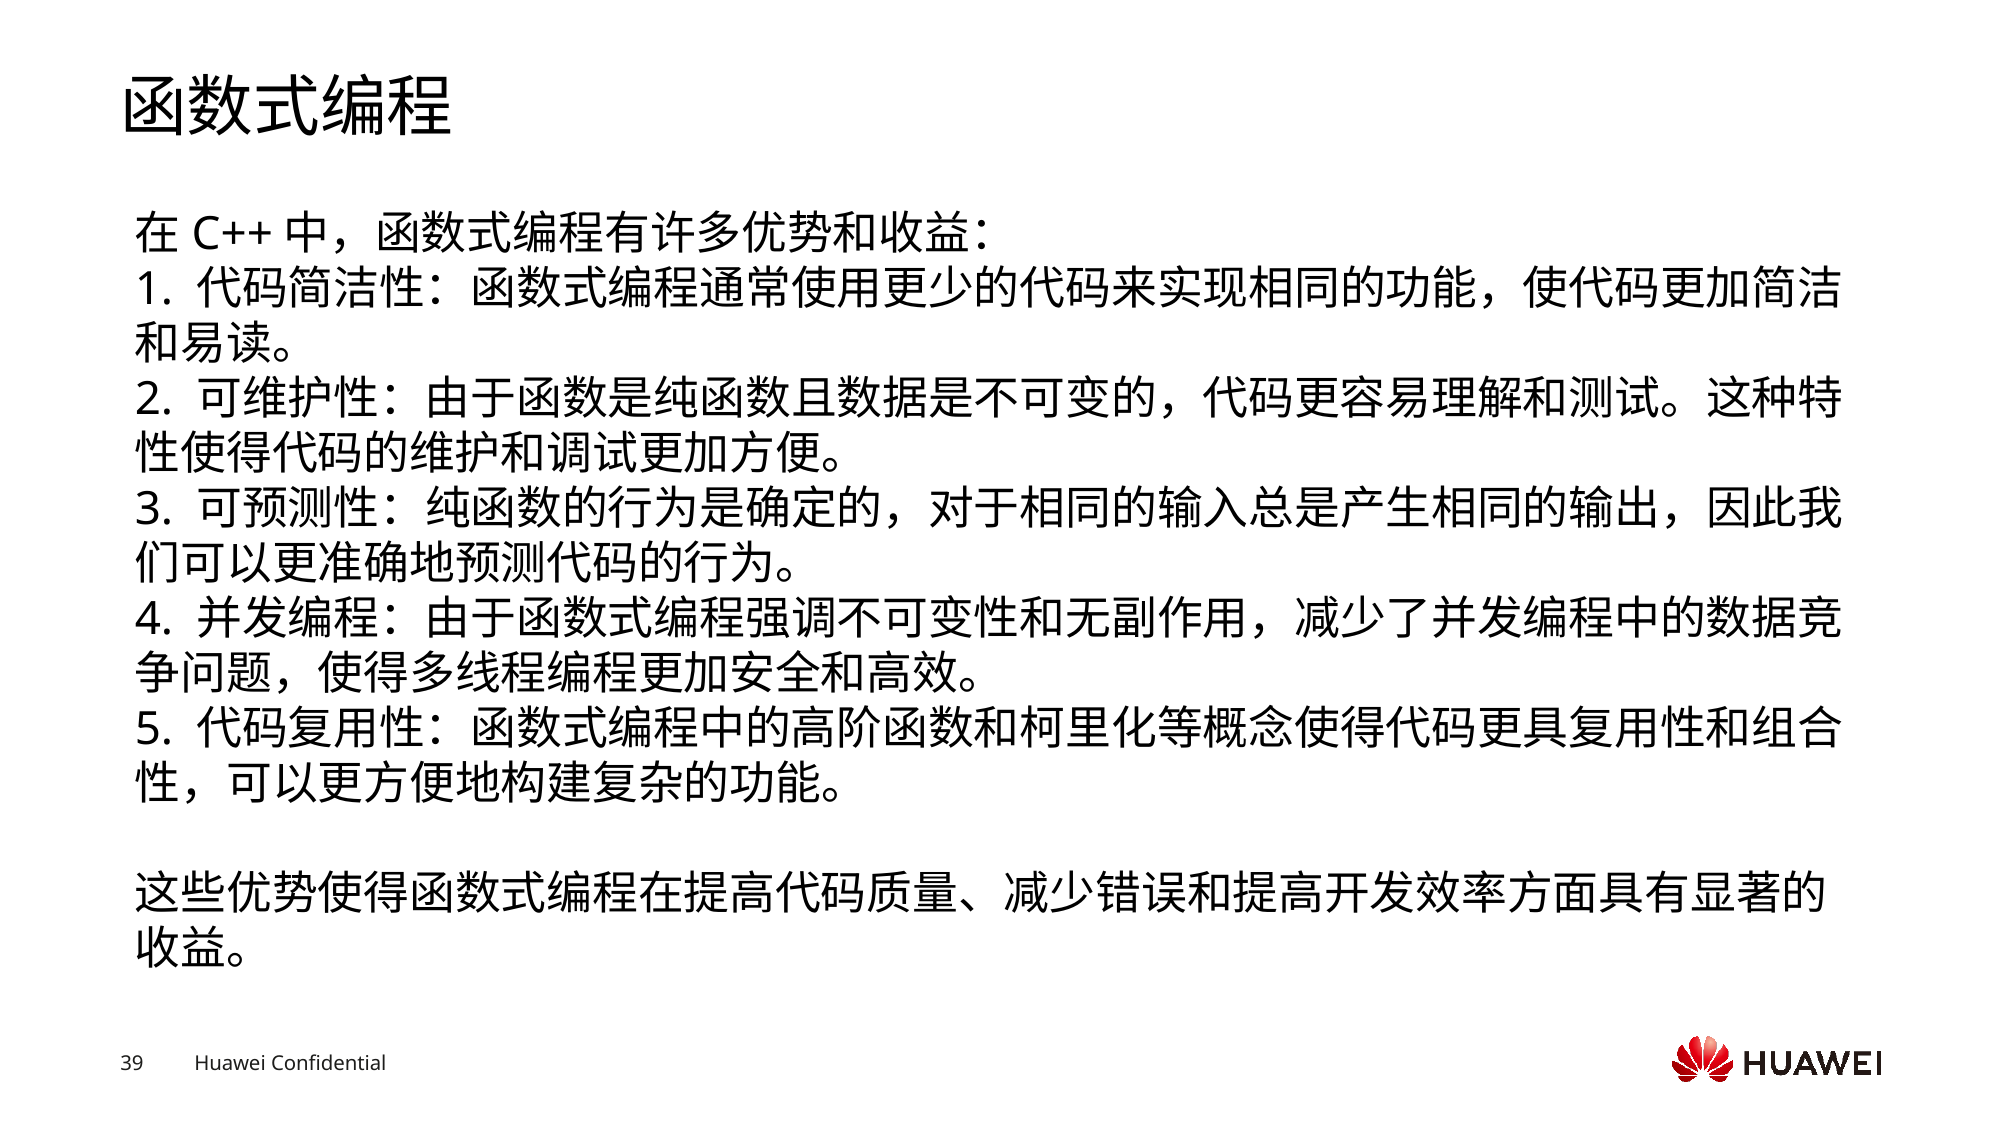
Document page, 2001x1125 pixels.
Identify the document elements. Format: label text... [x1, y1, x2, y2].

text_box 在C++中，函数式编程有许多优势和收益： 1. 代码简洁性：函数式编程通常使用更少的代码来实现相同的功能，使代码更加简洁和易读。 2. 可维护性：由于函数是纯函数且数据是不可变的，代码更容易理解和测试。这种特性使得代码的维护和调试更加方便。 3. 可预测性：纯函数的行为是确定的，对于相同的输入总是产生相同的输出，因此我们可以更准确地预测代码的行为。 4. 并发编程：由于函数式编程强调不可变性和无副作用，减少了并发编程中的数据竞争问题，使得多线程编程更加安全和高效。 5. 代码复用性：函数式编程中的高阶函数和柯里化等概念使得代码更具复用性和组合性，可以更方便地构建复杂的功能。 这些优势使得函数式编程在提高代码质量、减少错误和提高开发效率方面具有显著的收益。 [120, 196, 1880, 981]
title 函数式编程 [120, 73, 1880, 154]
picture [1672, 1036, 1881, 1082]
